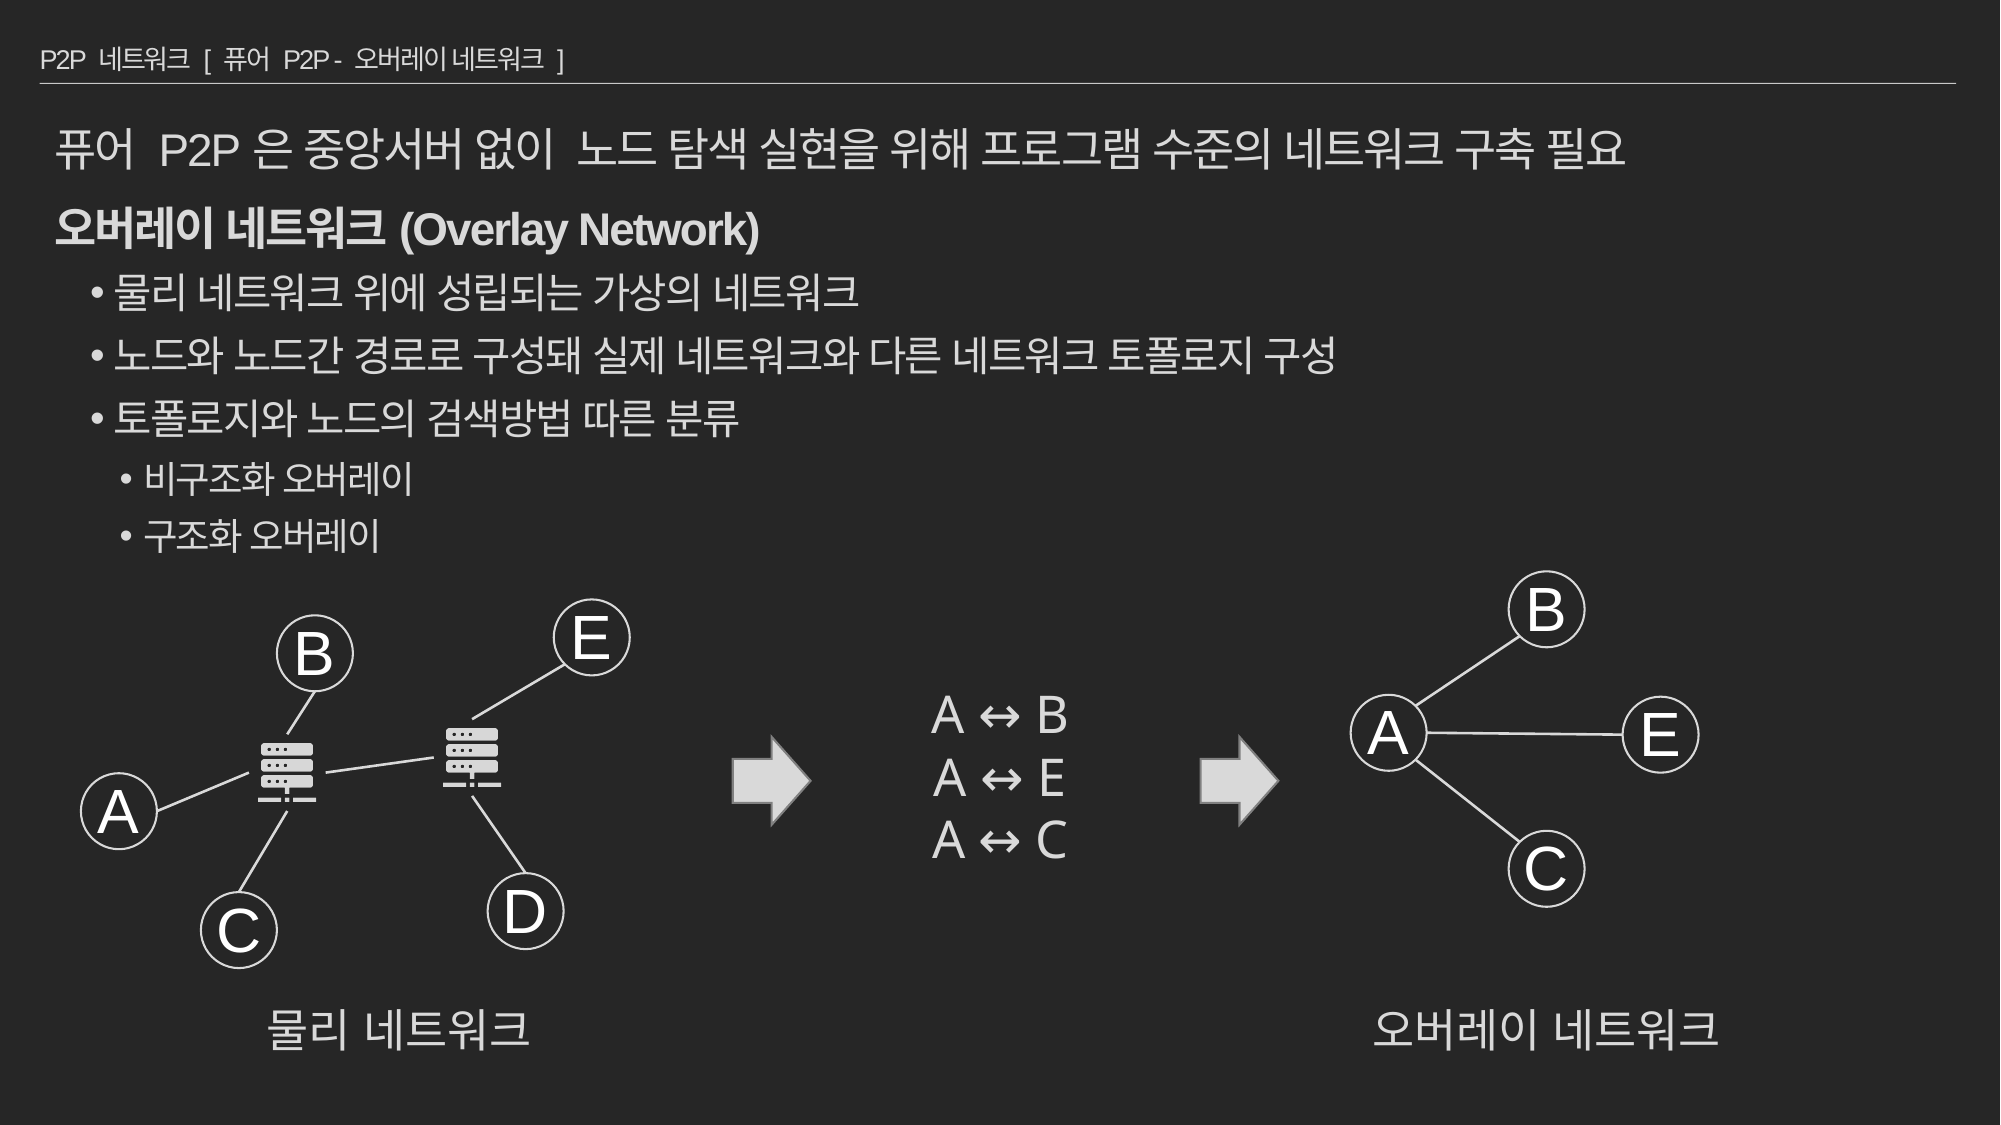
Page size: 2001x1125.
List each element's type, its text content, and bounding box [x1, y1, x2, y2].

picture [433, 719, 511, 796]
text_box E [1621, 695, 1700, 774]
picture [248, 734, 326, 811]
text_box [238, 810, 288, 893]
text_box [731, 734, 812, 828]
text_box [472, 795, 526, 874]
text_box 물리 네트워크 [251, 994, 547, 1065]
text_box D [486, 872, 565, 951]
text_box C [1507, 829, 1586, 908]
list 퓨어 P2P은 중앙서버 없이 노드 탐색 실현을 위해 프로그램 수준의 네트워크 구축 필요 오버레이 네트워크(Overlay Network) 물리 네트워크 위에 성립되는 가상의 네트워크 노드와 노드간 경로로 구성돼 실제 네트워크와 다른 네트워크 토폴로지 구성 토폴로지와 노드의 검색방법 따른 분류 비구조화 오버레이 구조화 오버레이 [39, 110, 1957, 604]
text_box A ↔ B A ↔ E A ↔ C [916, 674, 1084, 877]
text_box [472, 664, 565, 720]
title P2P 네트워크 [ 퓨어 P2P - 오버레이 네트워크 ] [39, 31, 1961, 84]
text_box C [199, 891, 278, 970]
text_box E [552, 598, 631, 677]
text_box A [1349, 693, 1428, 772]
text_box [1199, 734, 1280, 828]
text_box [1415, 636, 1520, 706]
text_box B [275, 614, 354, 693]
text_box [1415, 759, 1520, 842]
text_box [325, 757, 434, 773]
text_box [287, 691, 315, 735]
text_box A [79, 772, 158, 851]
text_box B [1507, 570, 1586, 649]
text_box 오버레이 네트워크 [1357, 994, 1736, 1065]
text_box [156, 772, 249, 812]
